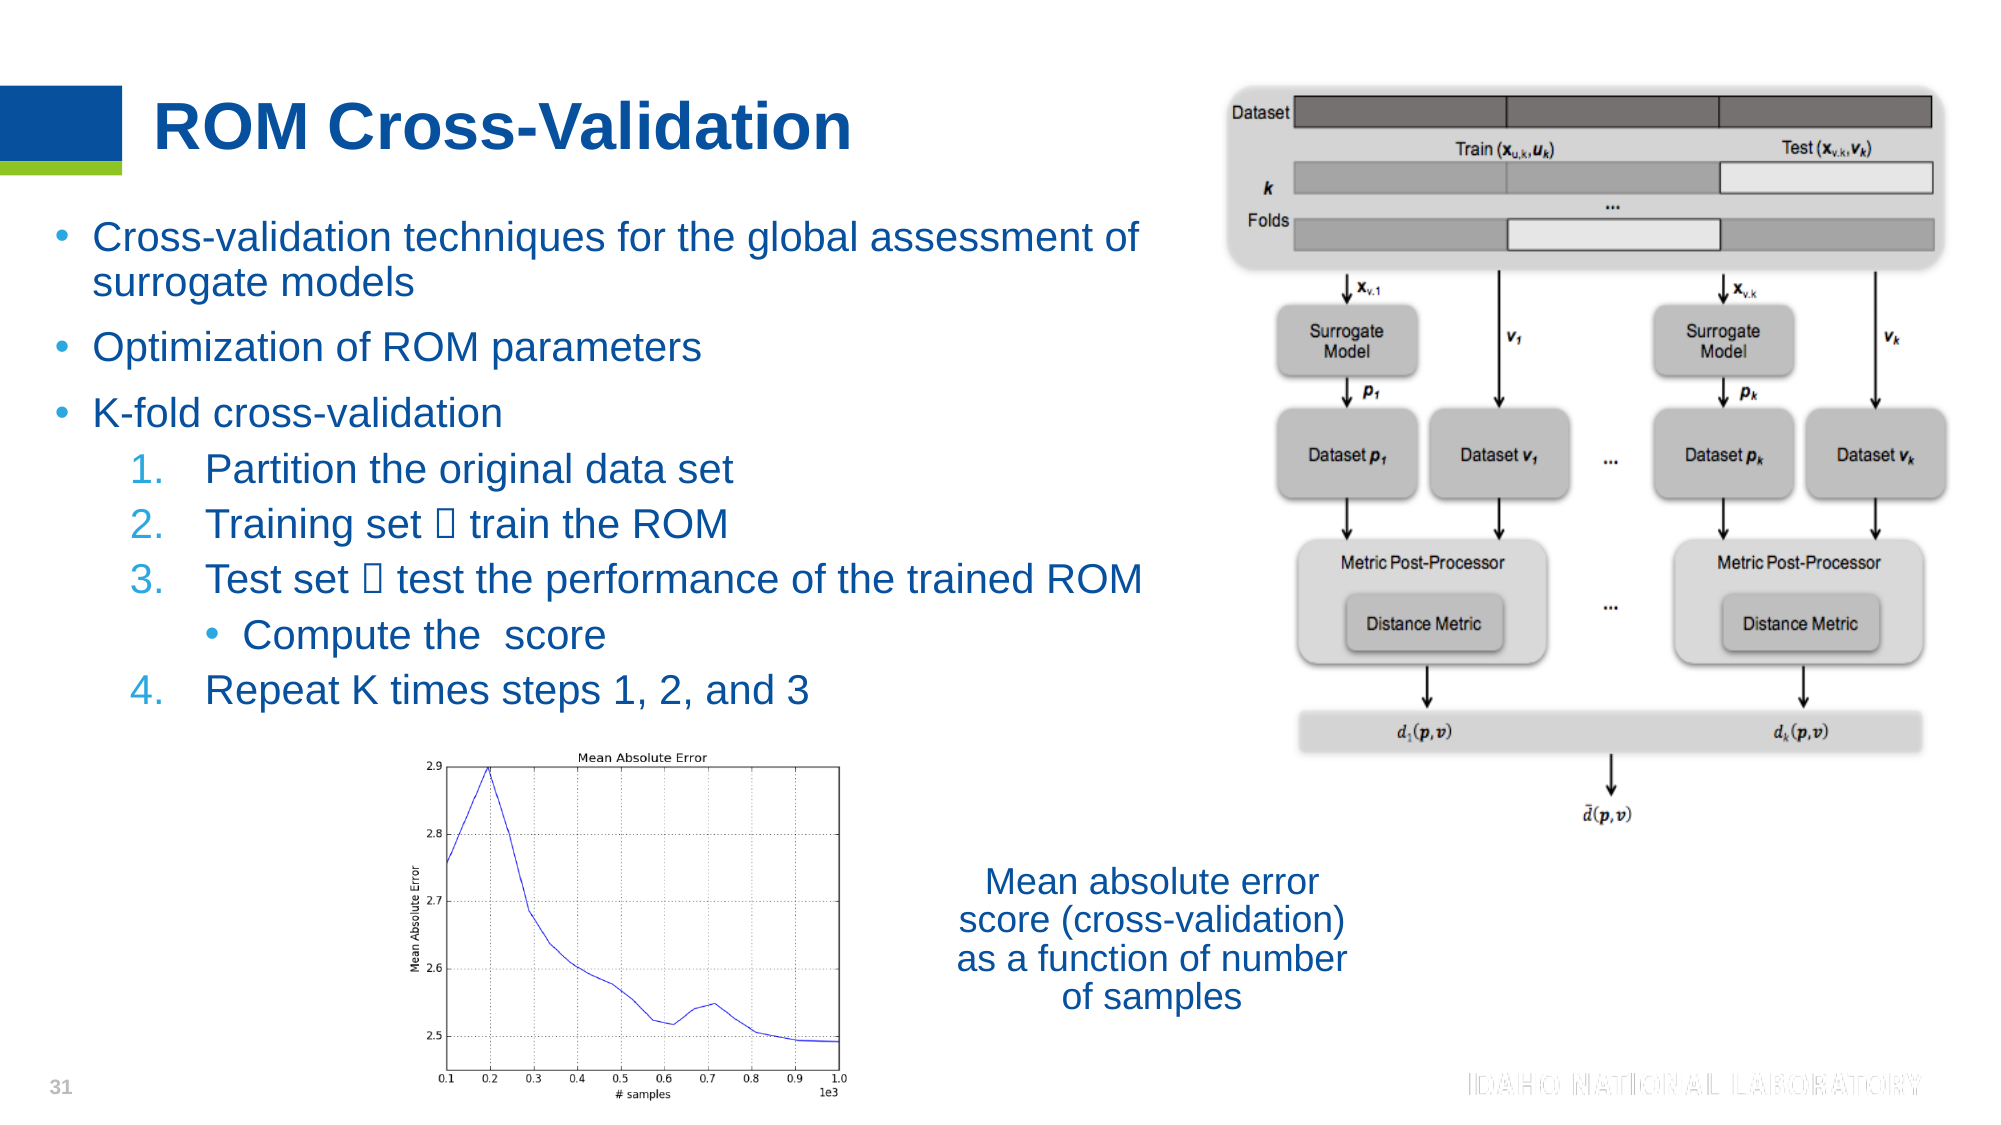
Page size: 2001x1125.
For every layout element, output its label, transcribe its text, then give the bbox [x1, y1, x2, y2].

title ROM Cross-Validation [153, 91, 1220, 174]
picture [1220, 71, 1959, 840]
picture [395, 737, 862, 1116]
slide_number 31 [25, 1065, 97, 1125]
text_box Mean absolute error score (cross-validation) as a function of number of samples [944, 864, 1360, 1034]
